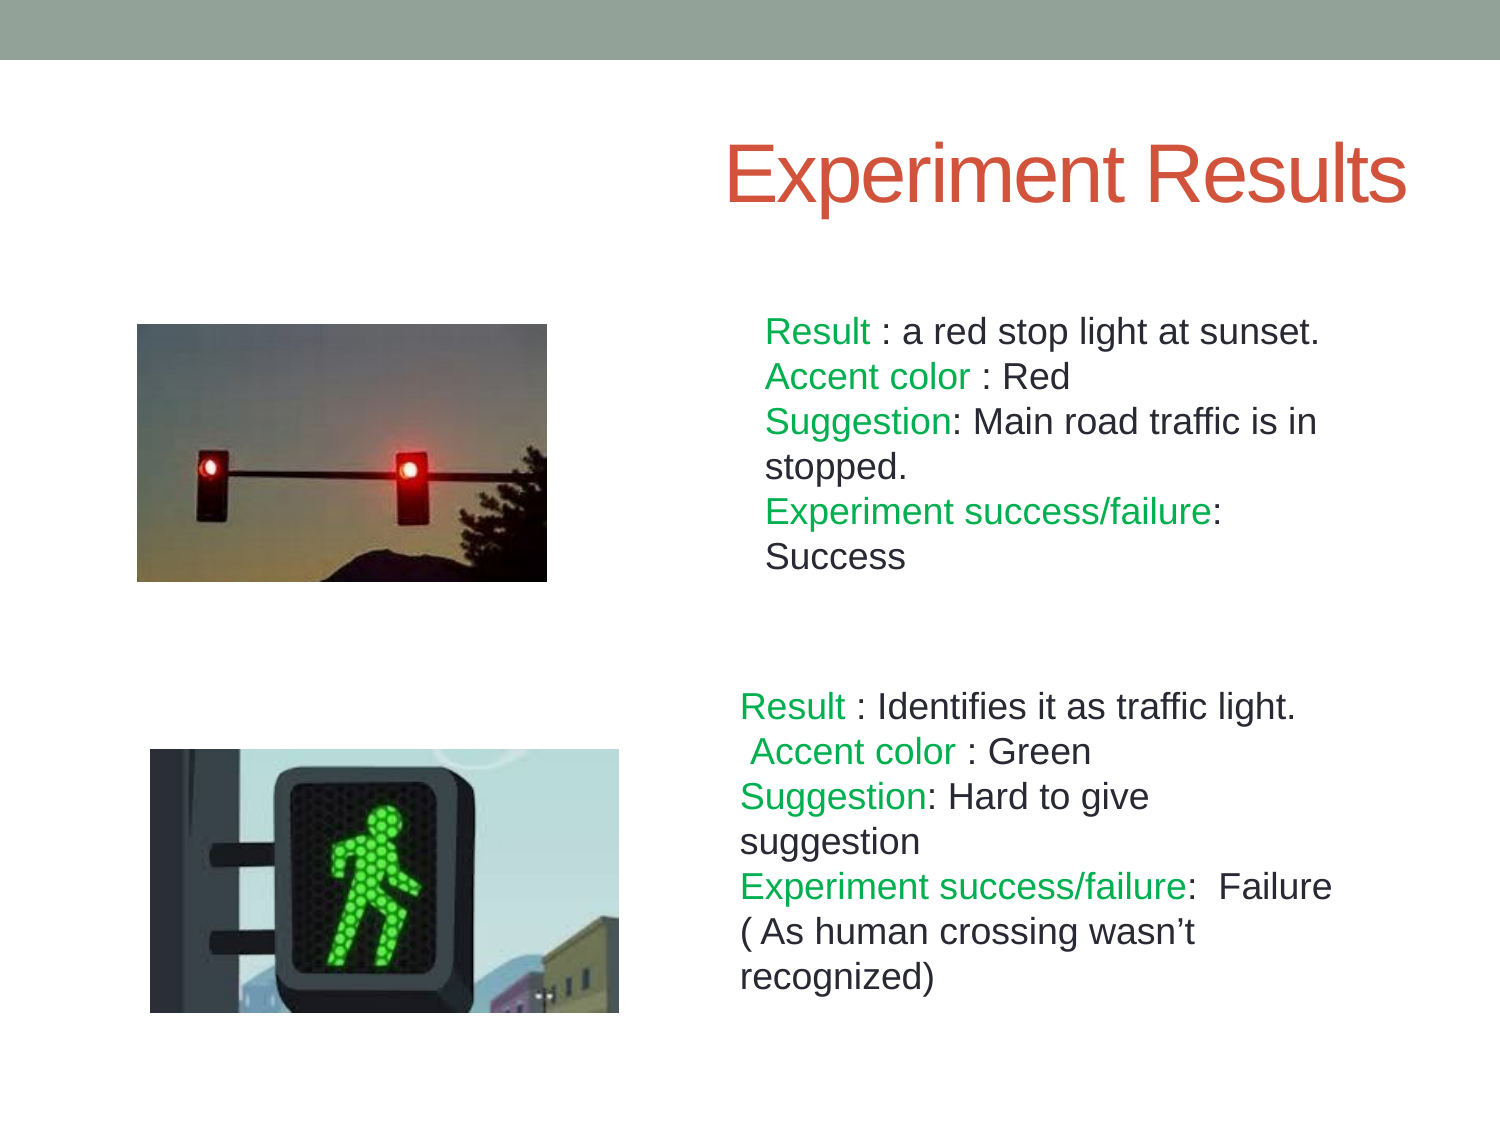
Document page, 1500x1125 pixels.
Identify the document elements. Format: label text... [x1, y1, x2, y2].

title Experiment Results [75, 87, 1425, 250]
text_box Result : a red stop light at sunset. Accent color : Red Suggestion: Main road traffic is in stopped. Experiment success/failure: Success [750, 299, 1375, 630]
picture [149, 749, 619, 1013]
text_box Result : Identifies it as traffic light. Accent color : Green Suggestion: Hard to give suggestion Experiment success/failure: Failure ( As human crossing wasn’t recognized) [725, 674, 1350, 1050]
picture [137, 324, 547, 582]
